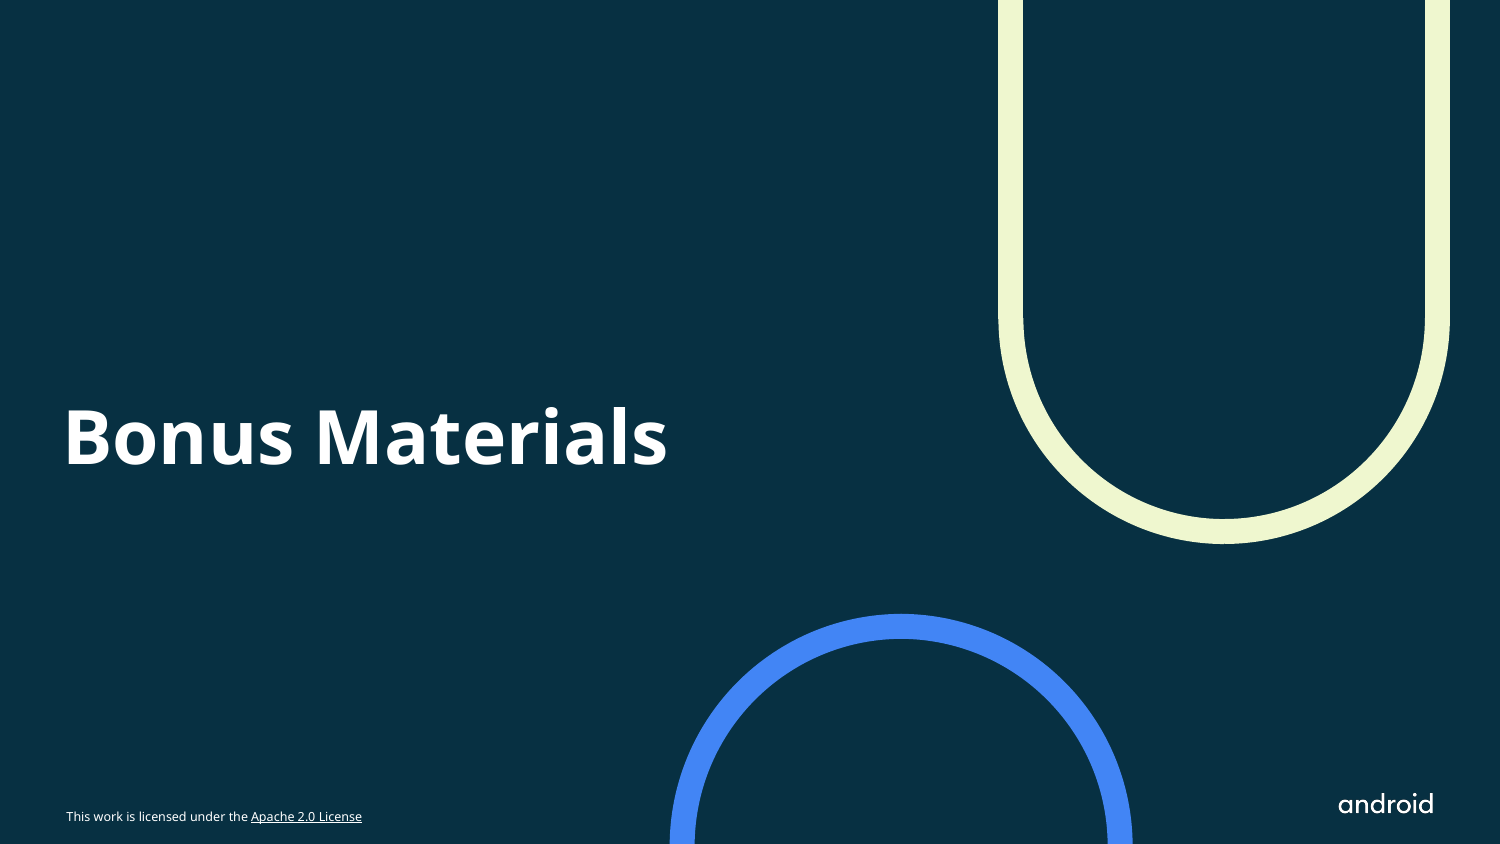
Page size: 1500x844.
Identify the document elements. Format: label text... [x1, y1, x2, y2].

picture [1334, 787, 1438, 819]
title Bonus Materials [47, 374, 949, 504]
